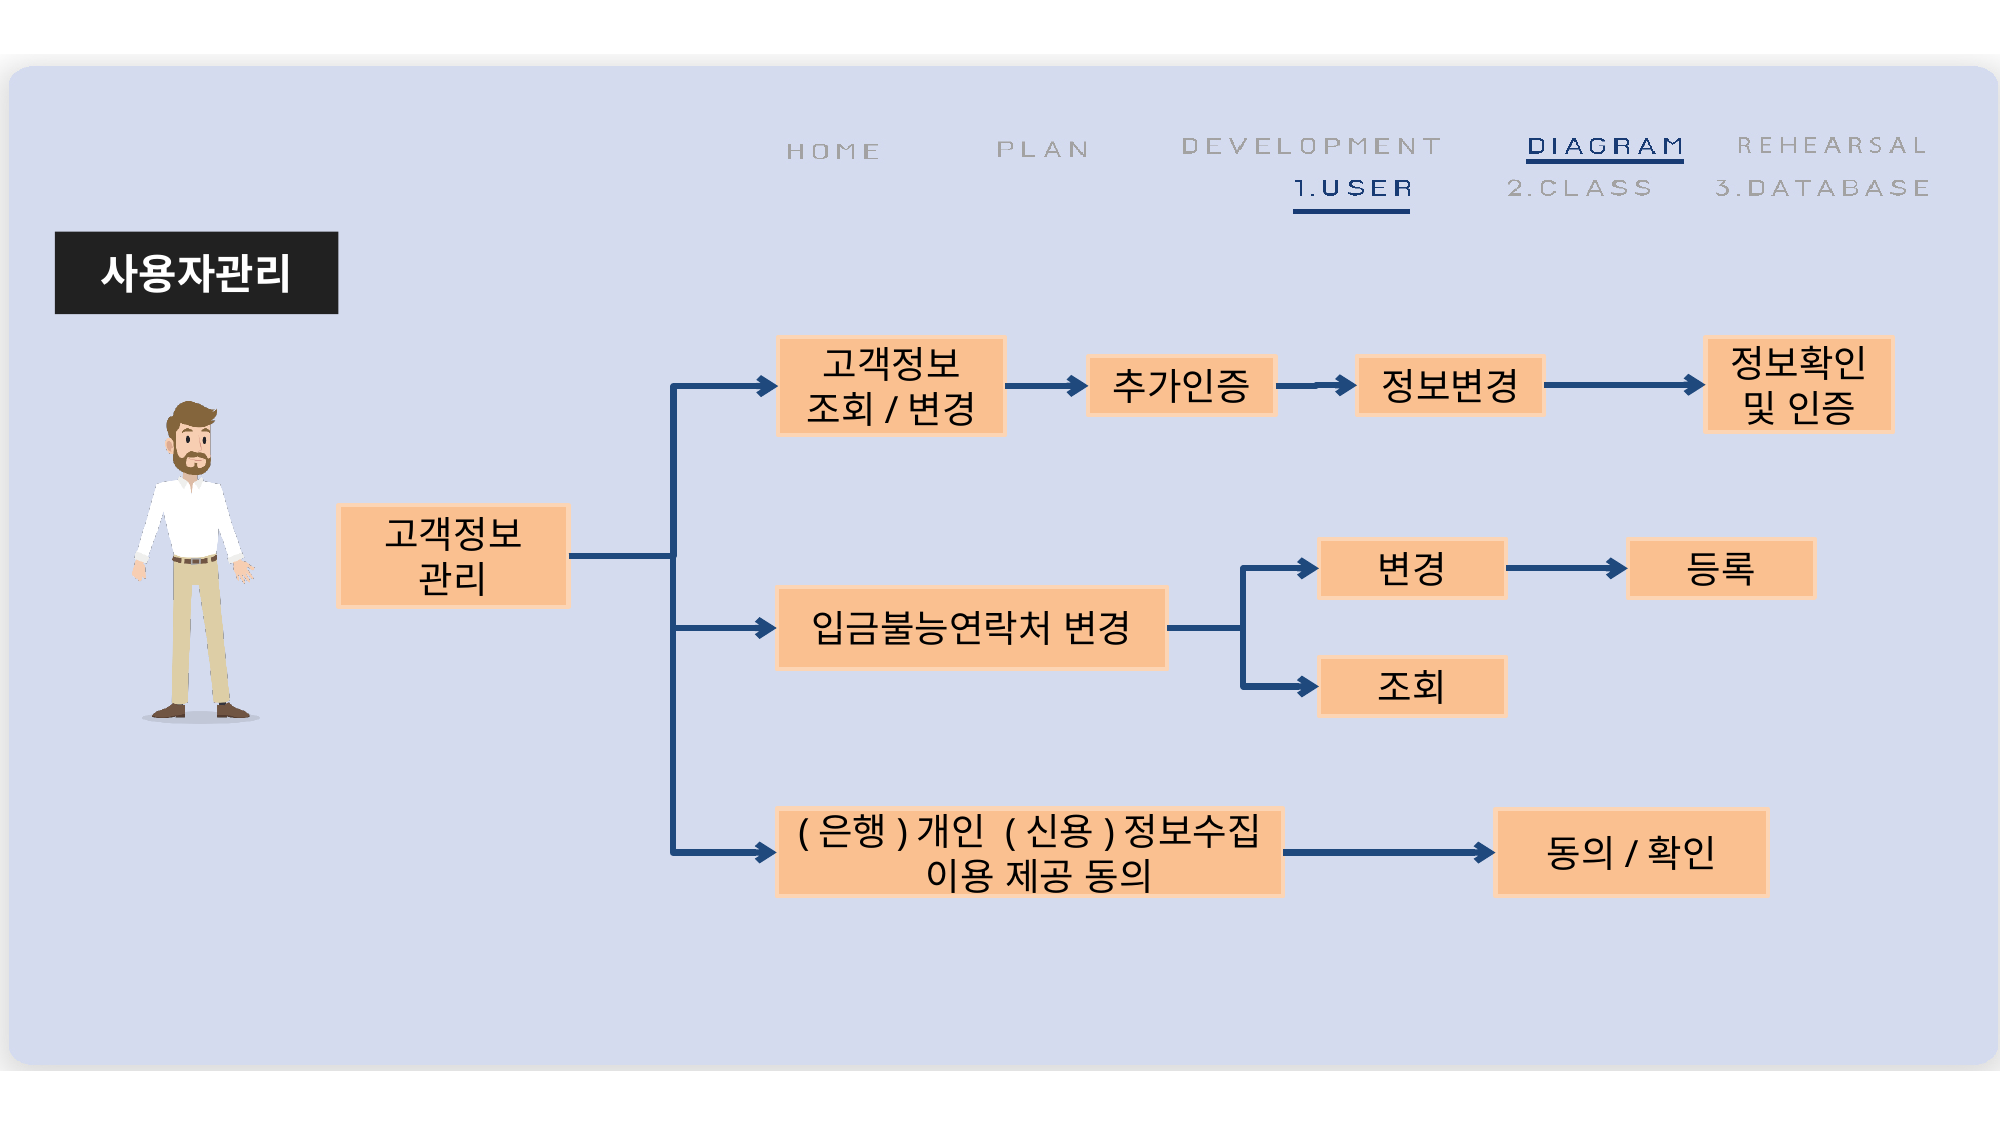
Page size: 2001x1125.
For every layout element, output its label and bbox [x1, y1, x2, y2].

text_box [568, 555, 777, 629]
text_box [568, 636, 777, 853]
picture [0, 54, 2000, 1071]
text_box [1167, 568, 1320, 629]
text_box [568, 385, 779, 557]
text_box [1167, 636, 1320, 687]
